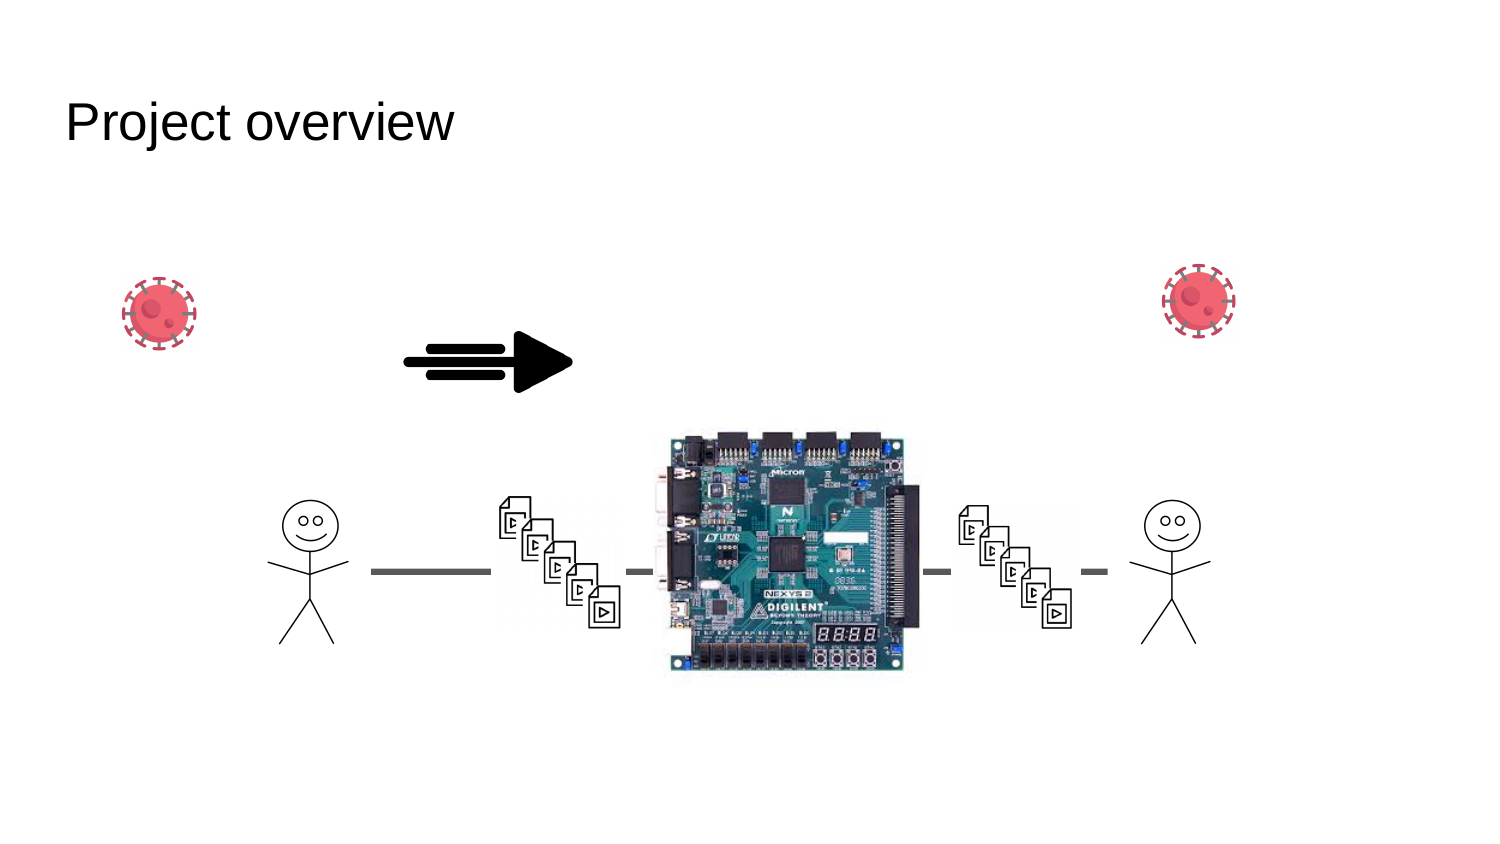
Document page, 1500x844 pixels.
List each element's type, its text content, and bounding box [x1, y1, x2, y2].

picture [490, 492, 626, 634]
text_box Project overview [51, 72, 1449, 167]
picture [393, 262, 582, 463]
picture [245, 482, 372, 661]
picture [1159, 262, 1237, 340]
picture [120, 275, 198, 353]
picture [653, 418, 924, 689]
picture [951, 502, 1081, 634]
picture [1107, 482, 1234, 661]
